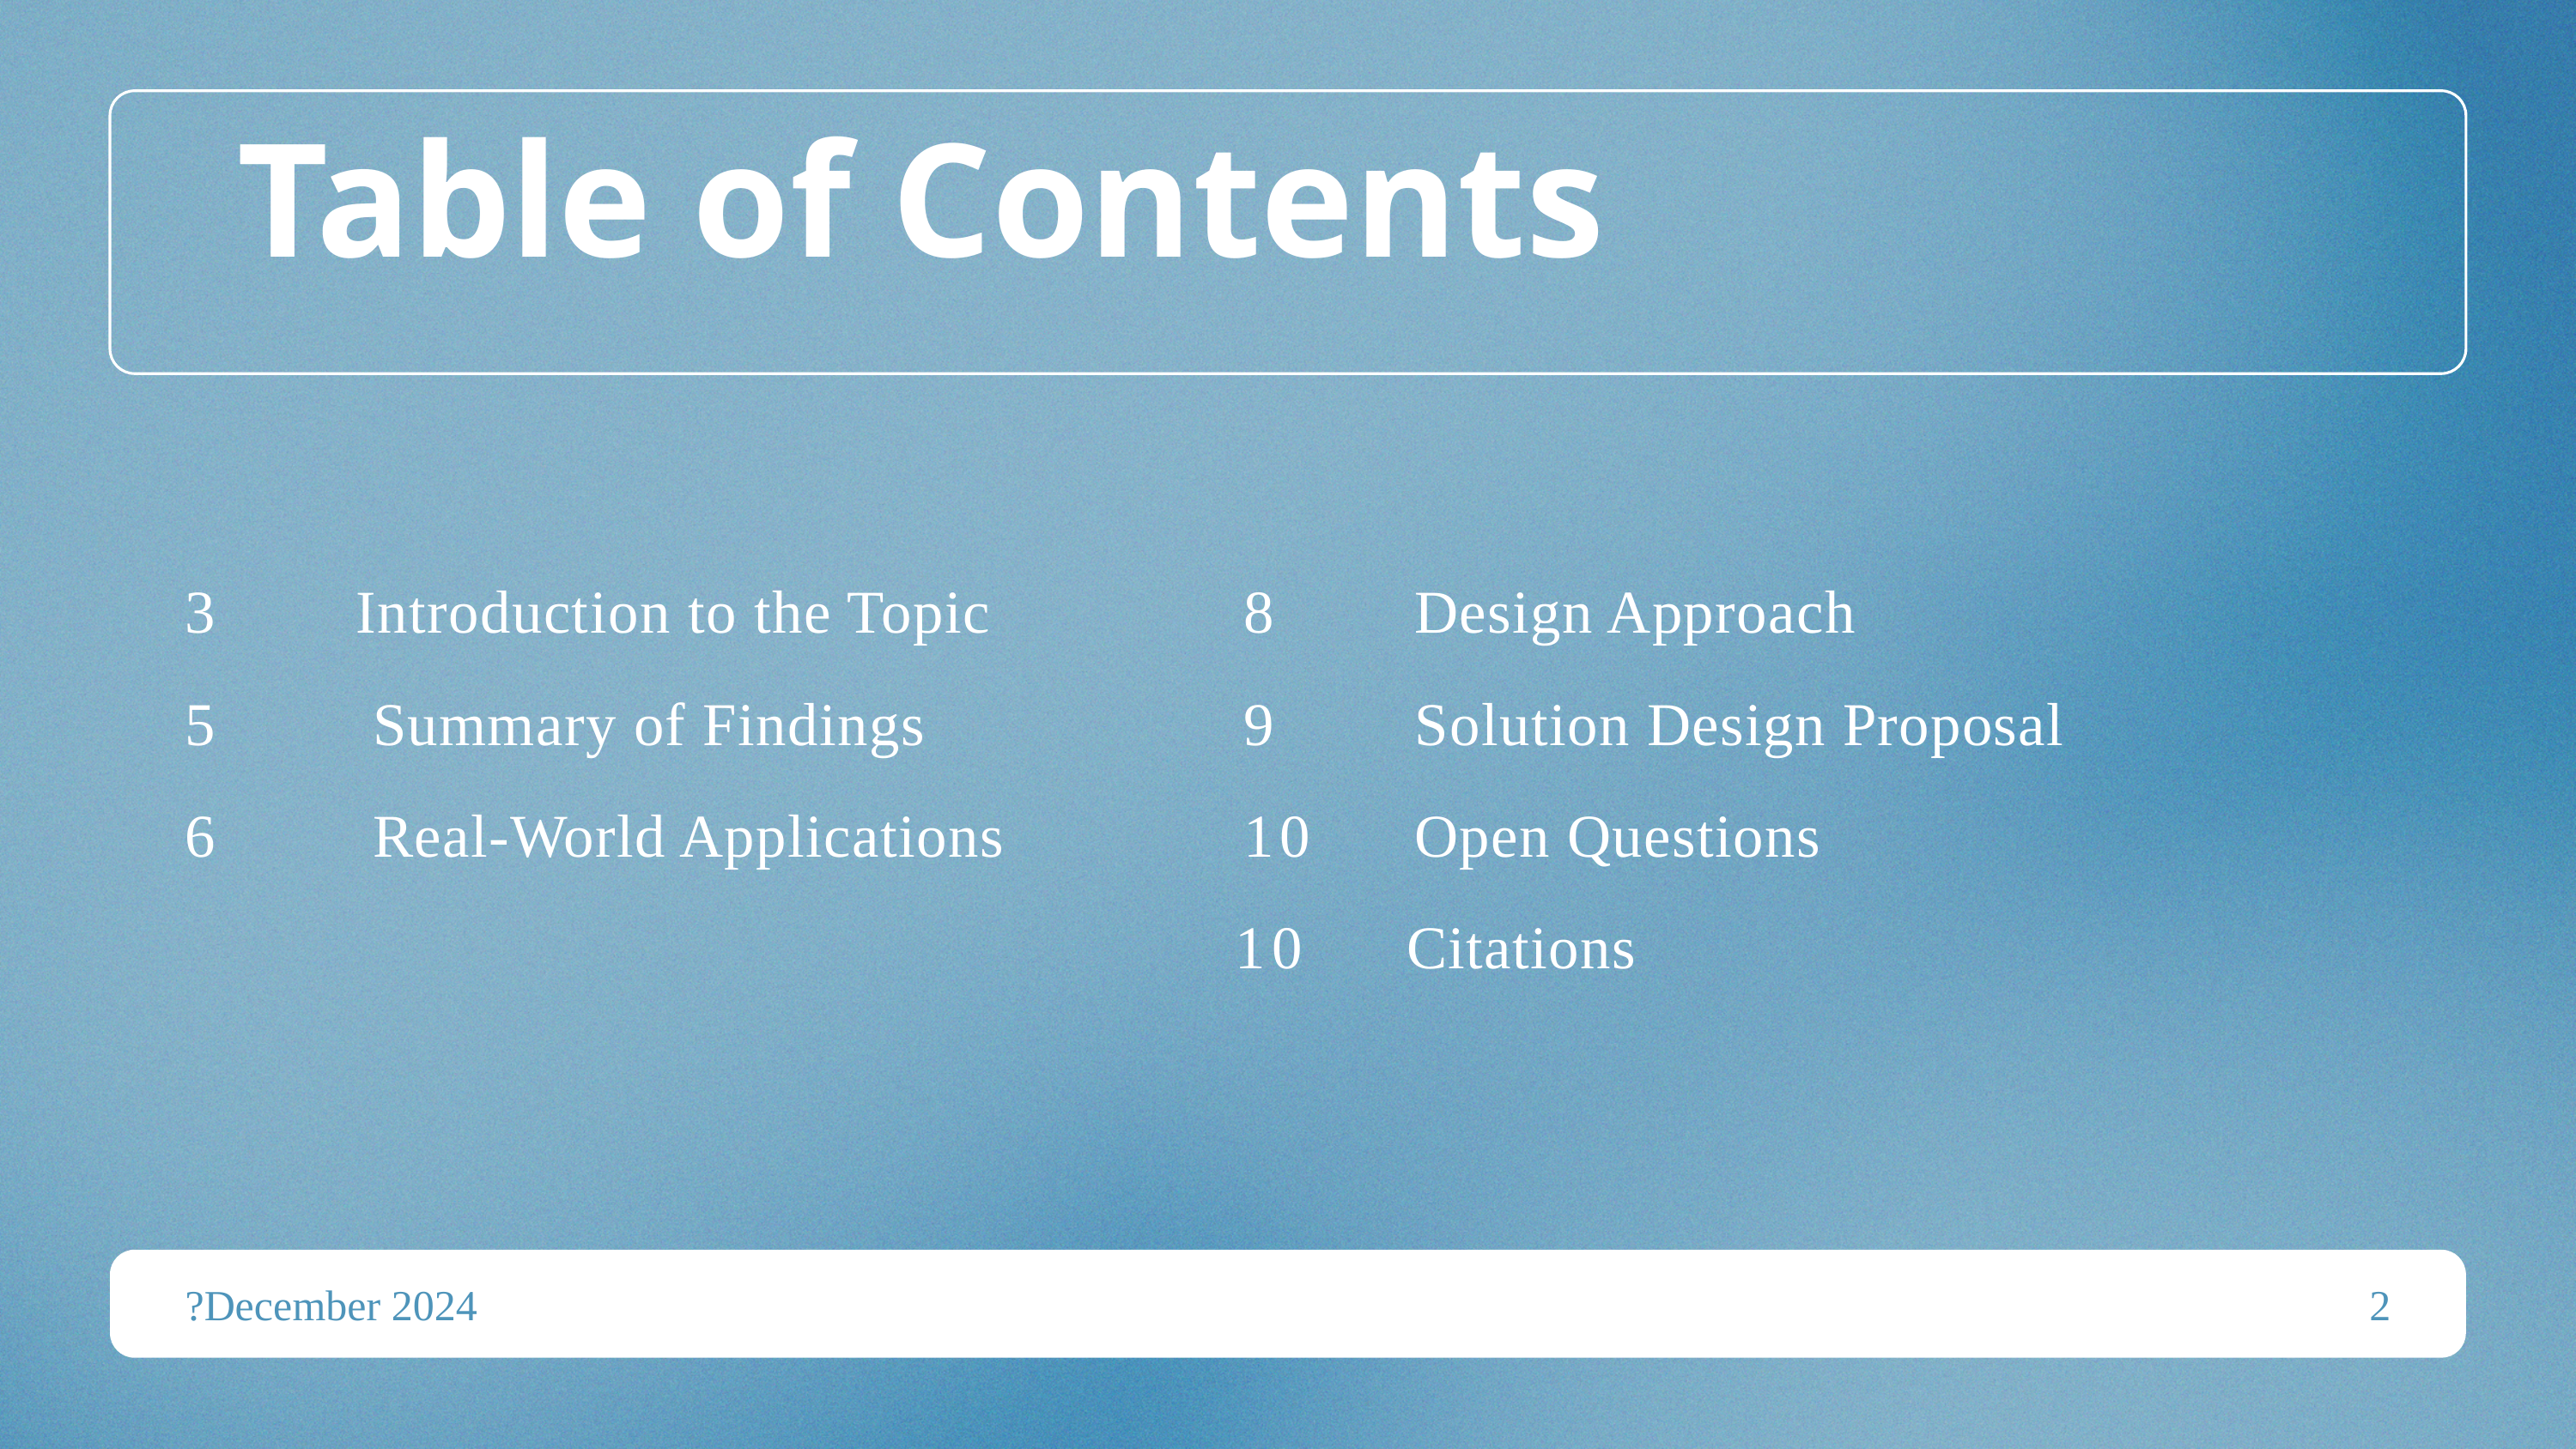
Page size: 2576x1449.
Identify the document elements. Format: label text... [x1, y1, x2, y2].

text_box 10 [1235, 919, 1352, 981]
text_box Open Questions [1414, 808, 2335, 870]
text_box Citations [1406, 919, 2326, 981]
text_box Design Approach [1414, 585, 2330, 646]
text_box [0, 0, 2576, 1449]
text_box 10 [1243, 808, 1361, 870]
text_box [109, 90, 2467, 374]
text_box 3 [185, 585, 297, 646]
text_box 9 [1243, 696, 1356, 758]
text_box Solution Design Proposal [1414, 696, 2335, 758]
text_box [109, 1249, 2467, 1358]
text_box Real-World Applications [355, 808, 1084, 870]
text_box Introduction to the Topic [355, 585, 1084, 646]
text_box Summary of Findings [355, 696, 1084, 758]
text_box 6 [185, 808, 297, 870]
text_box 8 [1243, 585, 1356, 646]
text_box 5 [185, 696, 297, 758]
